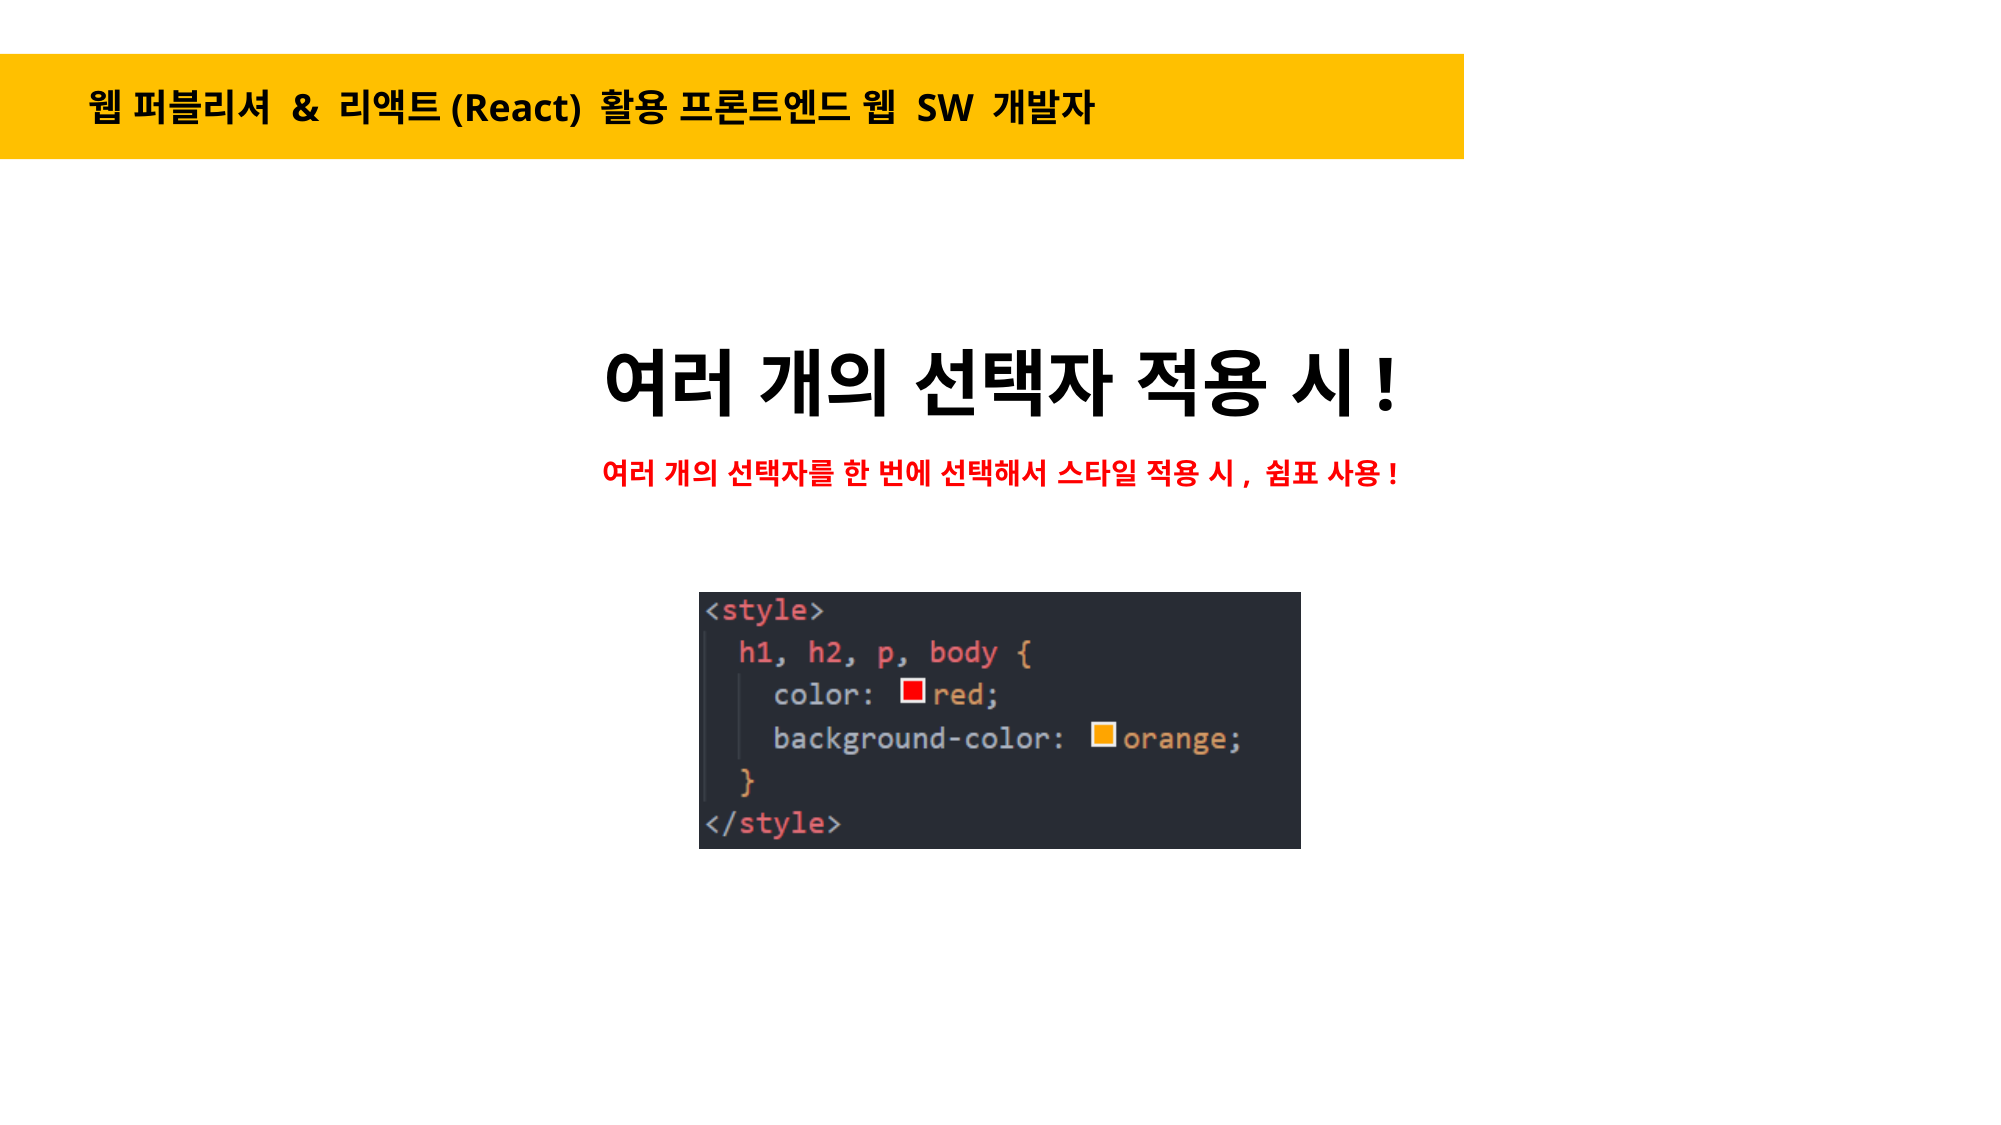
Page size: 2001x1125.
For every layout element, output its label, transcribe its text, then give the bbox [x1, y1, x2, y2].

picture [699, 592, 1301, 849]
text_box 여러 개의 선택자 적용 시! [428, 330, 1572, 433]
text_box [0, 53, 1464, 160]
text_box 여러 개의 선택자를 한 번에 선택해서 스타일 적용 시, 쉼표 사용! [479, 448, 1521, 498]
